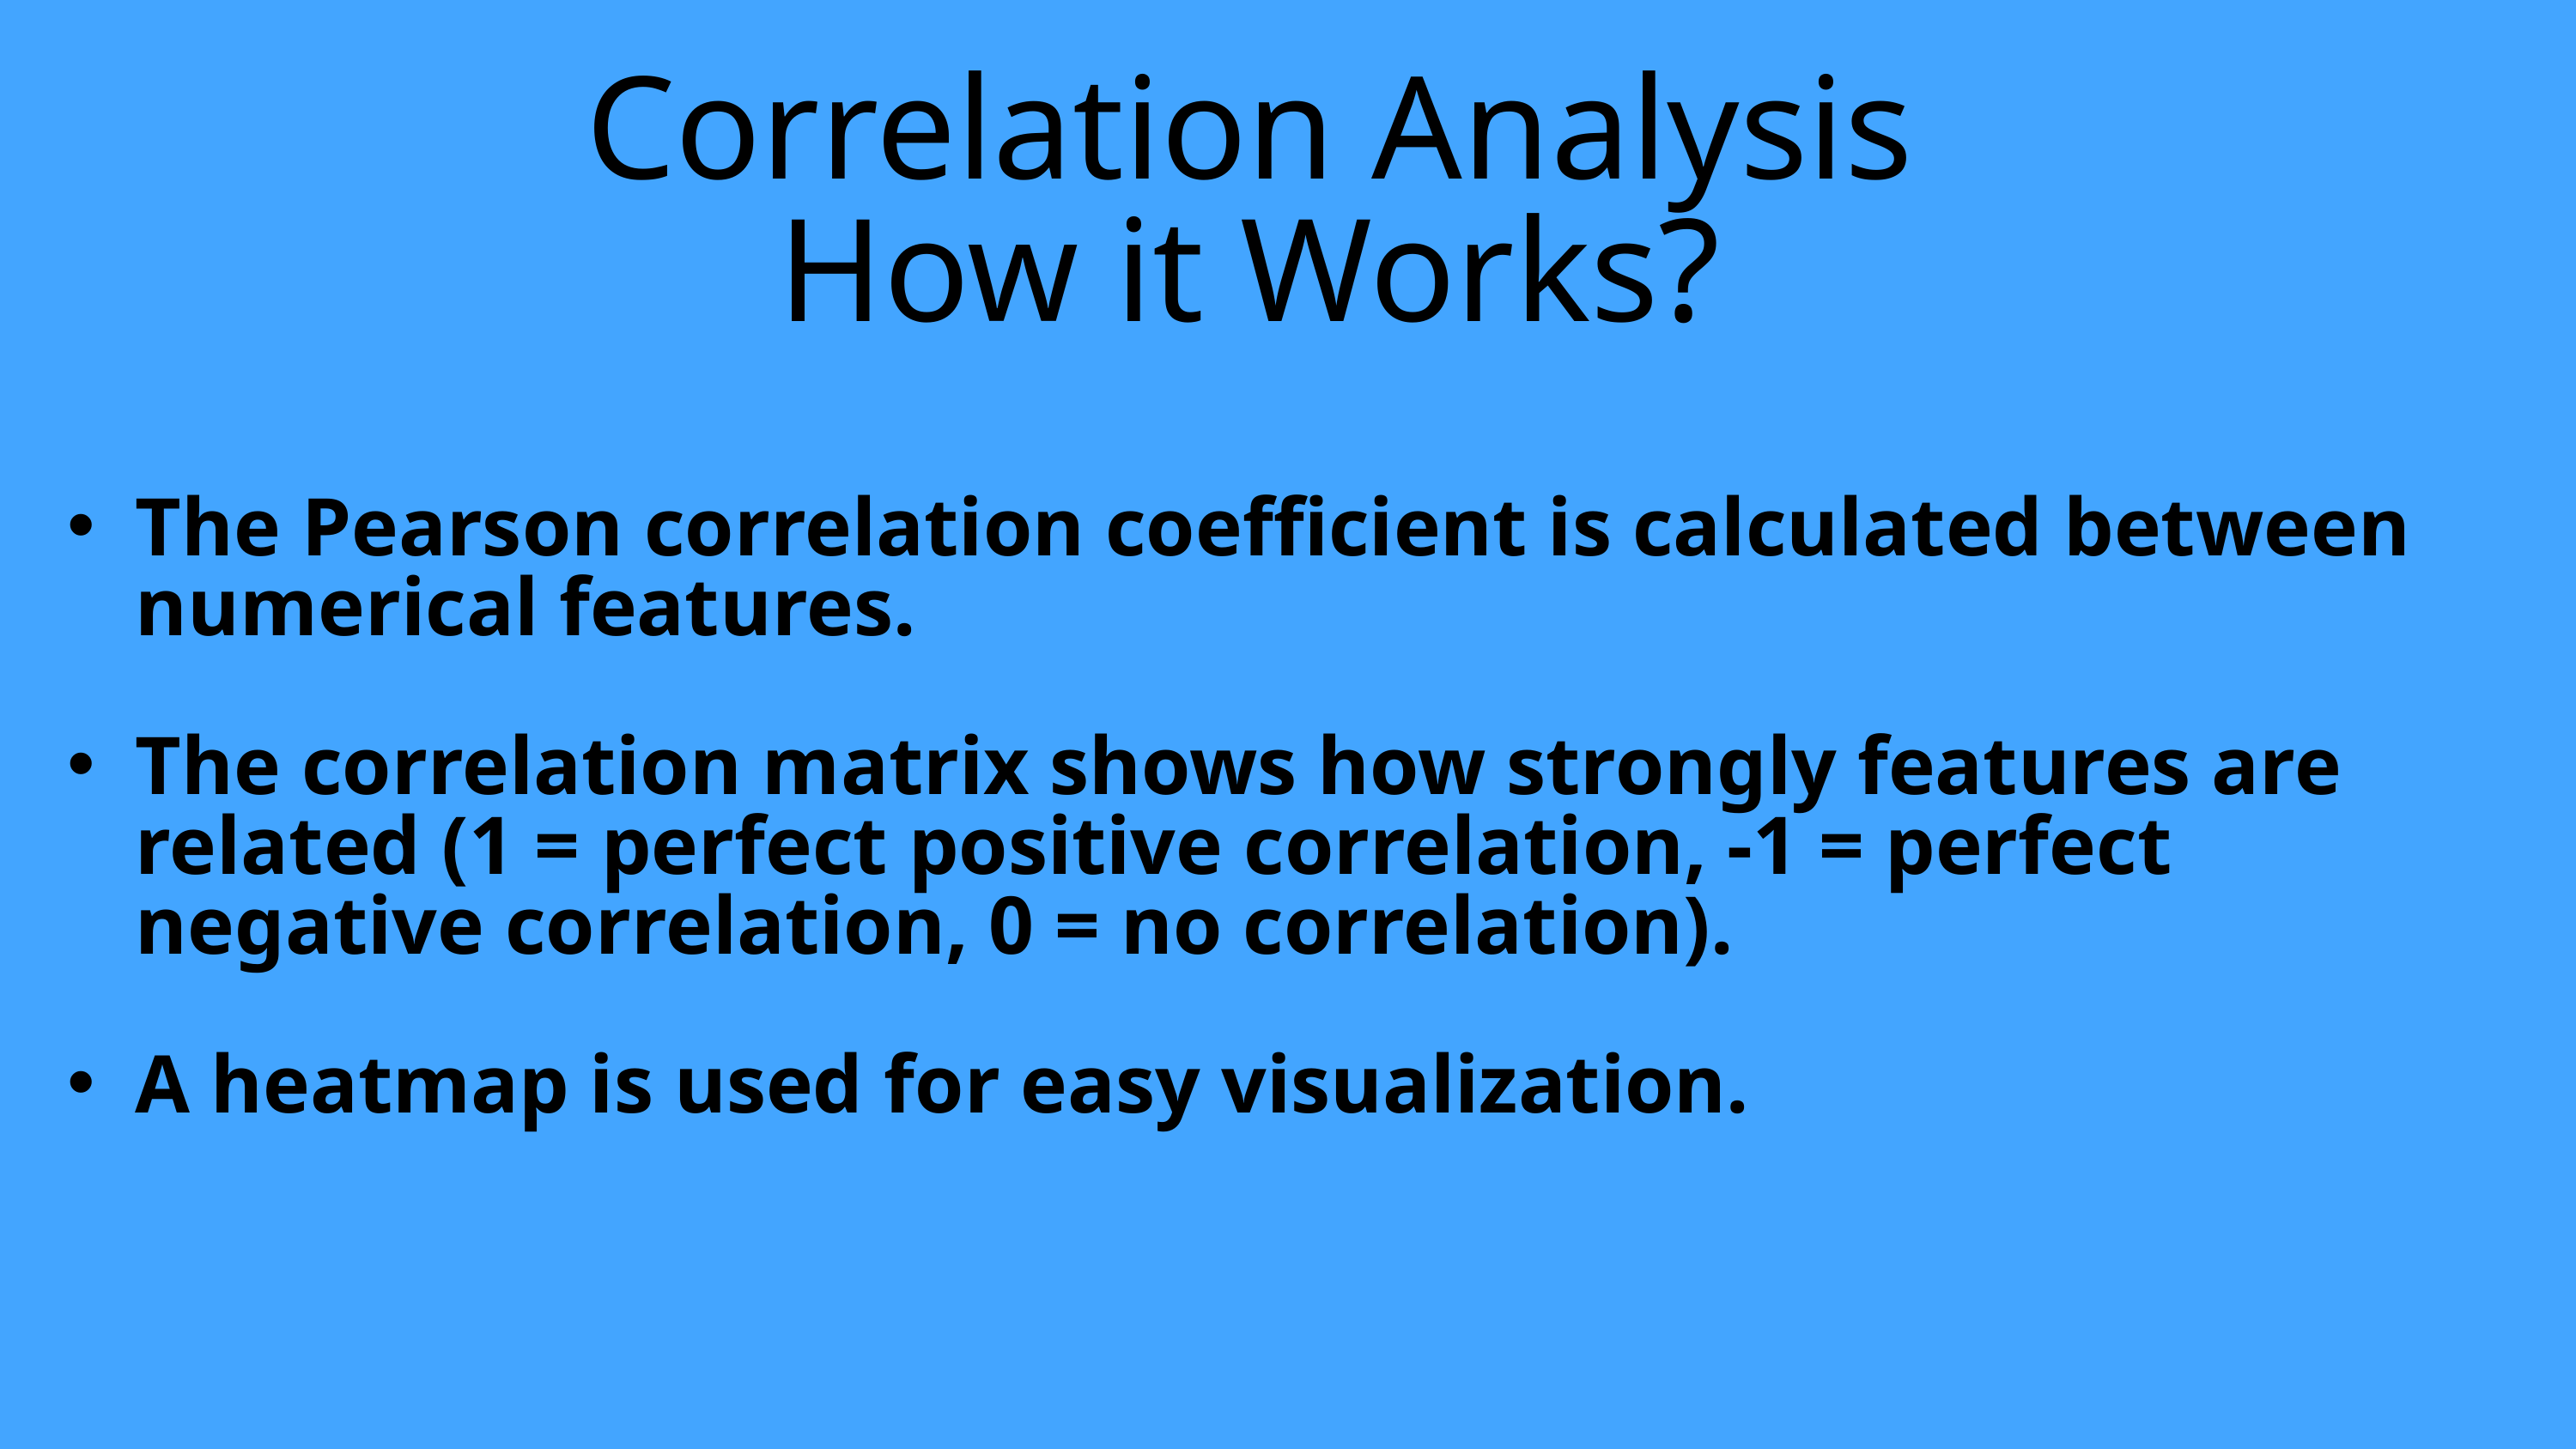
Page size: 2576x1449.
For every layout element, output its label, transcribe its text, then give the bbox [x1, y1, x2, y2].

text_box Correlation Analysis How it Works? The Pearson correlation coefficient is calculated between numerical features. The correlation matrix shows how strongly features are related (1 = perfect positive correlation, -1 = perfect negative correlation, 0 = no correlation). A heatmap is used for easy visualization. [0, 65, 2500, 1130]
